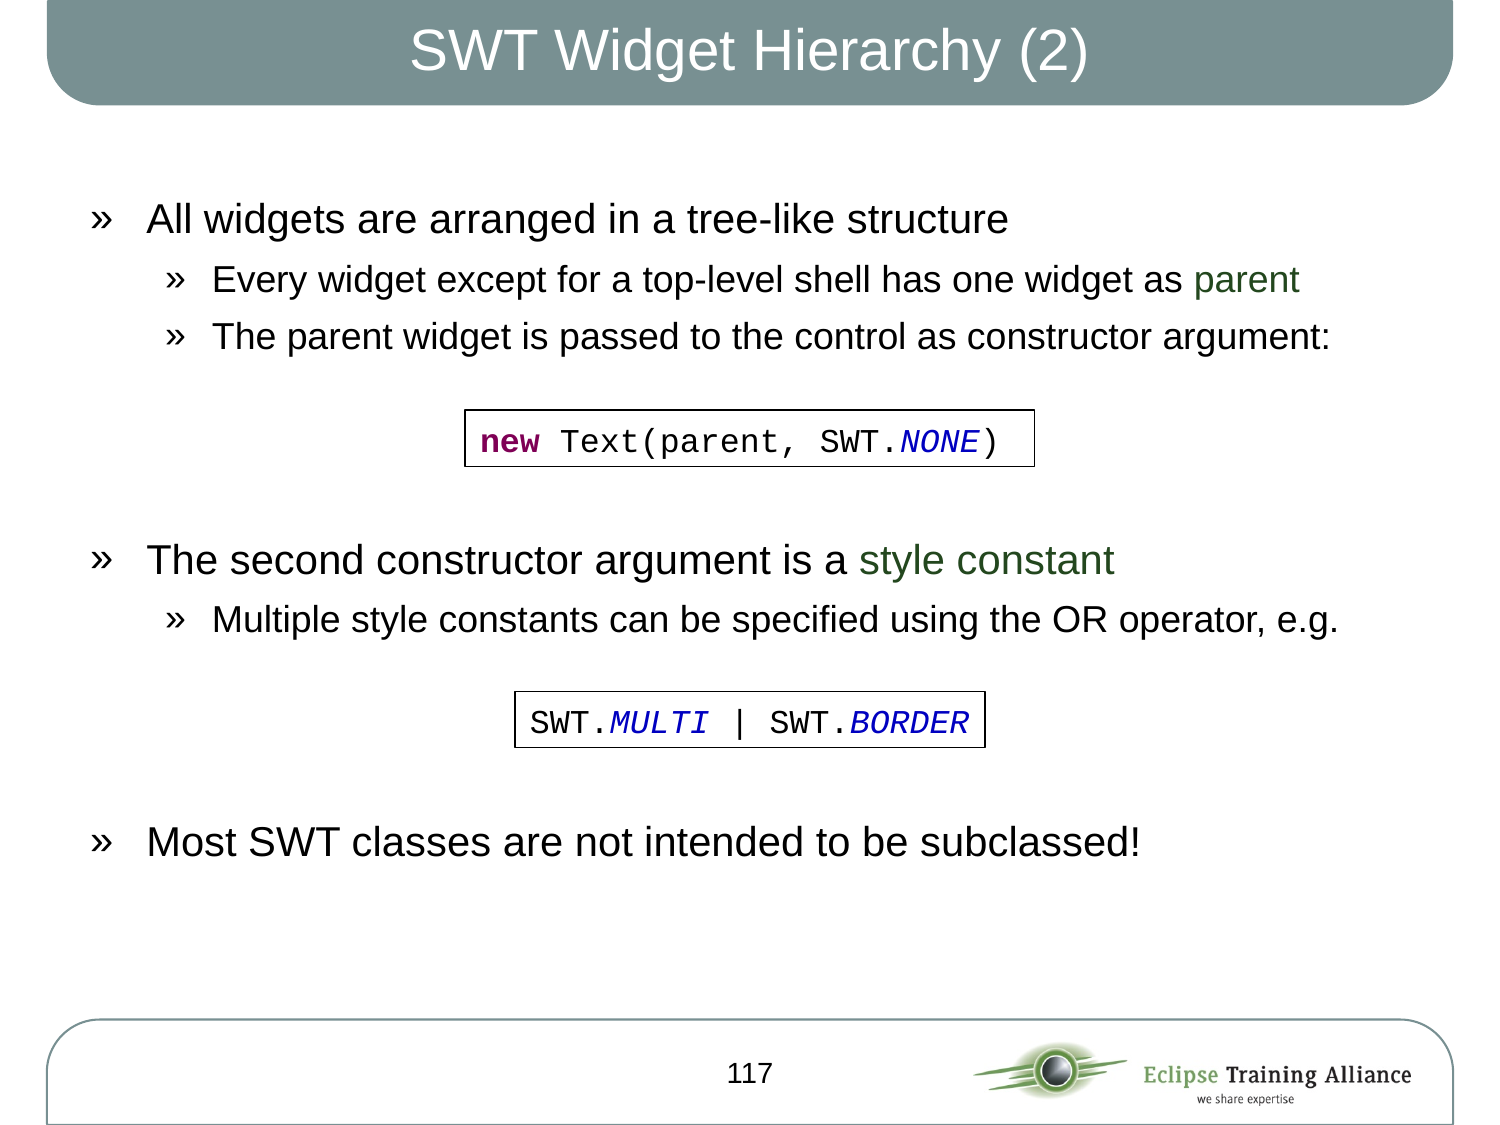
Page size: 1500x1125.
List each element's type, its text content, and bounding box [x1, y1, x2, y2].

title SWT Widget Hierarchy (2) [82, 0, 1418, 94]
picture [973, 1038, 1411, 1106]
text_box SWT.MULTI | SWT.BORDER [515, 691, 985, 748]
list All widgets are arranged in a tree-like structure Every widget except for a top-level shell has one widget as parent The parent widget is passed to the control as constructor argument: The second constructor argument is a style constant Multiple style constants can be specified using the OR operator, e.g. Most SWT classes are not intended to be subclassed! [75, 184, 1425, 1000]
text_box new Text(parent, SWT.NONE) [465, 410, 1035, 467]
